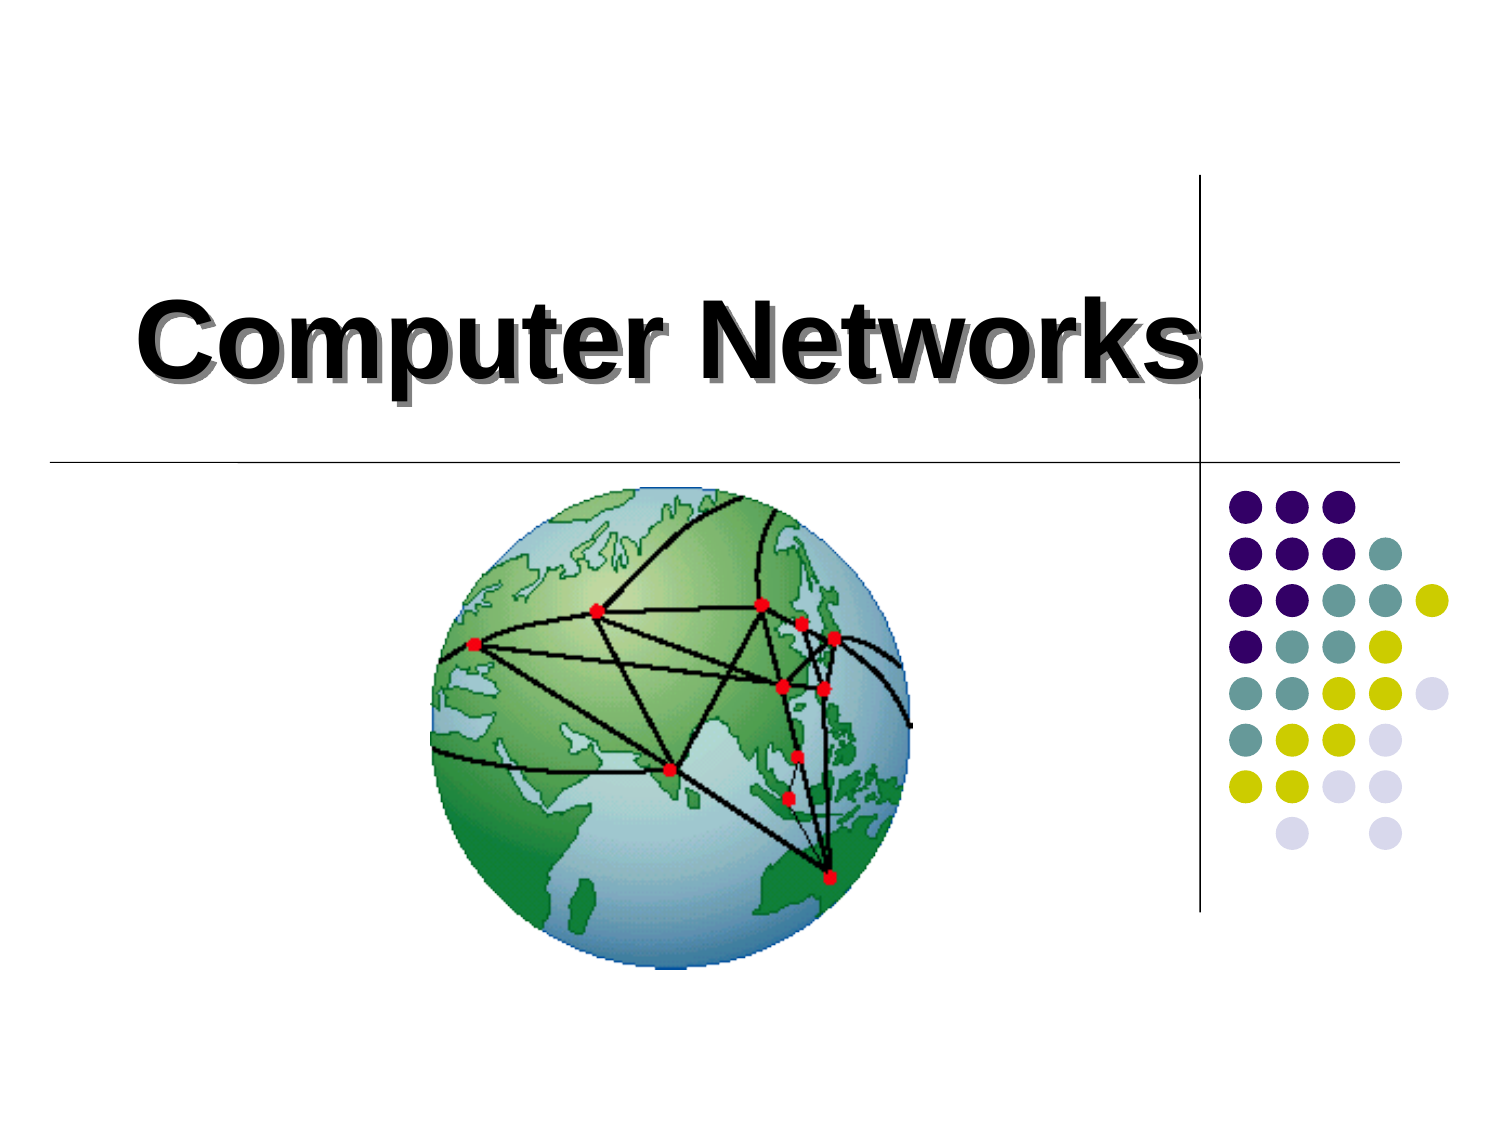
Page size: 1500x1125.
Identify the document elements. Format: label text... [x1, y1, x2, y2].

text_box Computer Networks [0, 273, 1219, 411]
picture [430, 487, 914, 971]
